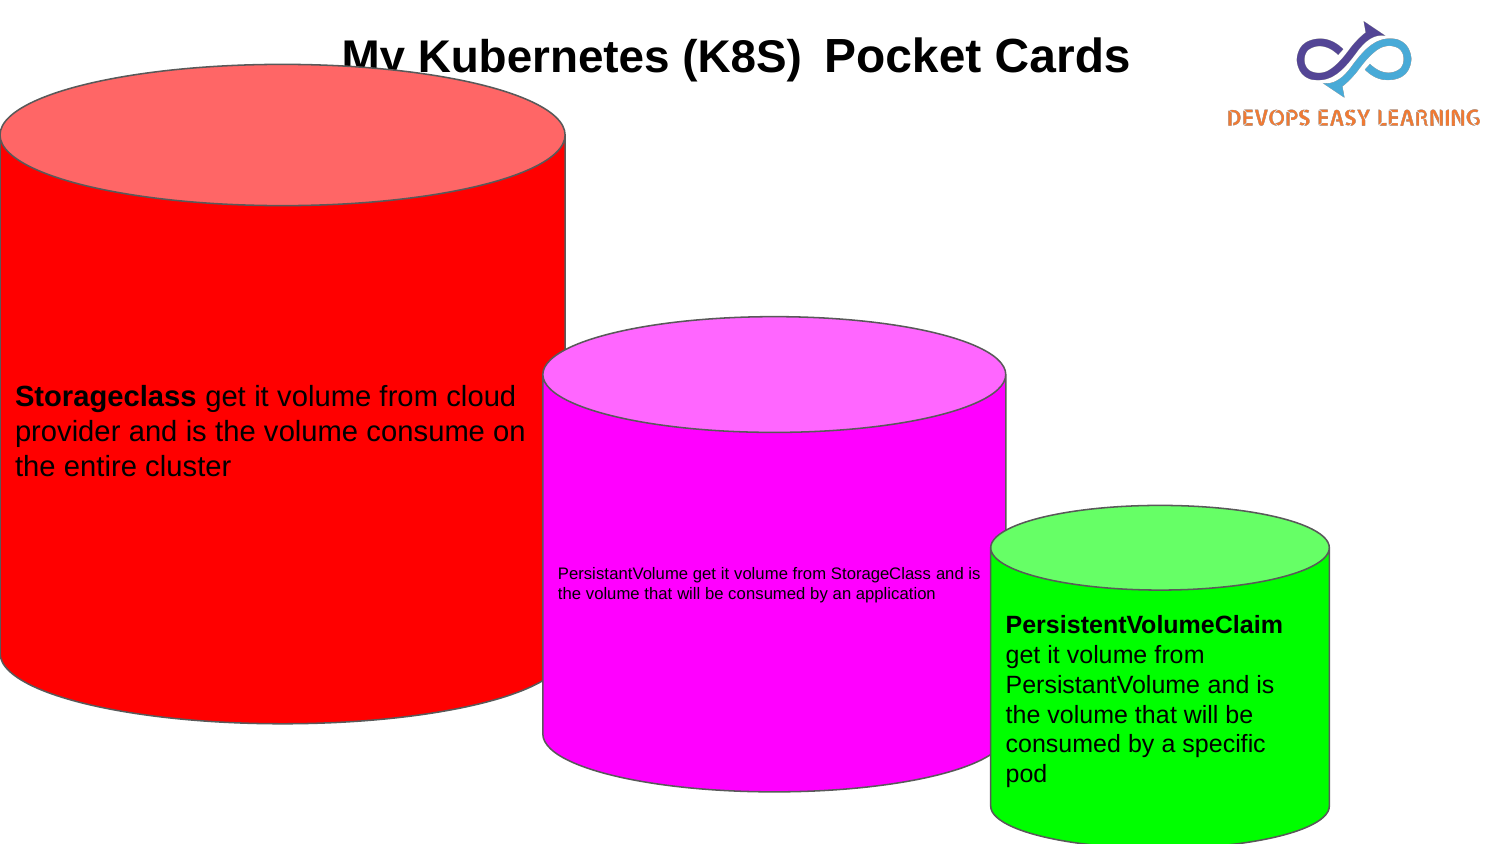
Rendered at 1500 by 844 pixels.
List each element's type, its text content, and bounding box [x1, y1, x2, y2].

text_box My Kubernetes (K8S) Pocket Cards [7, 9, 1214, 138]
text_box PersistantVolume get it volume from StorageClass and is the volume that will be consumed by an application [542, 316, 1006, 792]
text_box PersistentVolumeClaim get it volume from PersistantVolume and is the volume that will be consumed by a specific pod [990, 505, 1330, 844]
picture [1216, 9, 1492, 148]
text_box Storageclass get it volume from cloud provider and is the volume consume on the entire cluster [0, 64, 566, 724]
